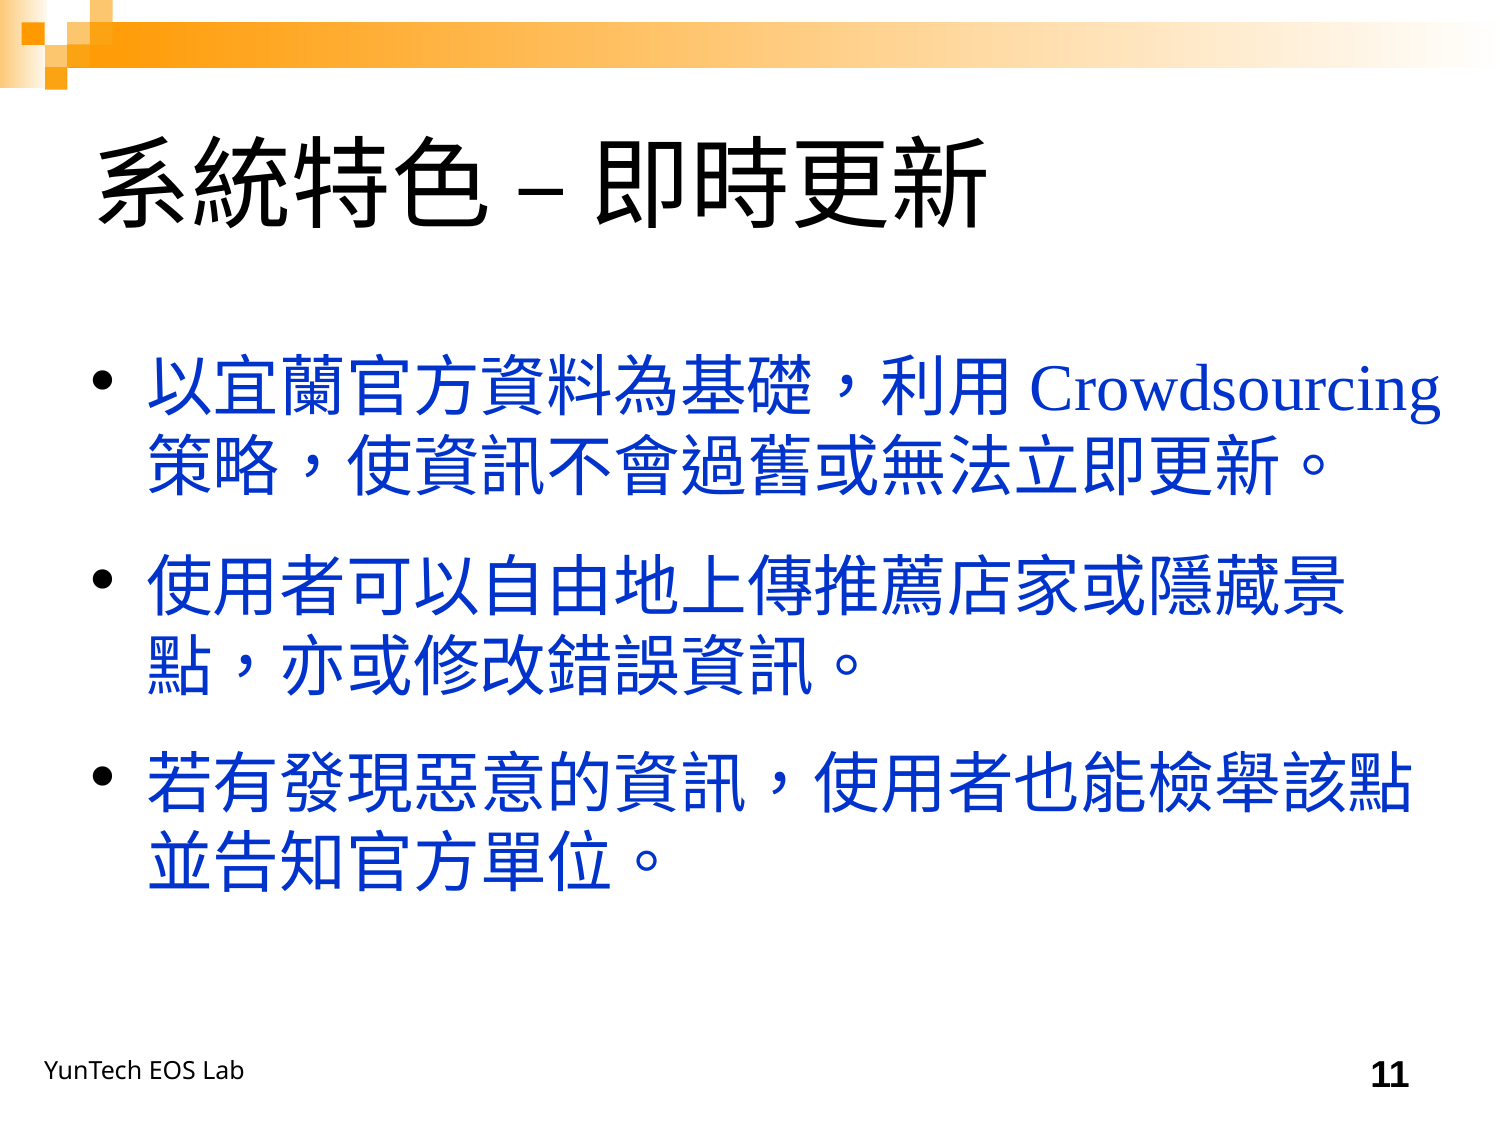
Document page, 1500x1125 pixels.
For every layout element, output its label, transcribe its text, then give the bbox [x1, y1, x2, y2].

title 系統特色 – 即時更新 [76, 78, 1427, 283]
list 以宜蘭官方資料為基礎，利用Crowdsourcing策略，使資訊不會過舊或無法立即更新。 使用者可以自由地上傳推薦店家或隱藏景點，亦或修改錯誤資訊。 若有發現惡意的資訊，使用者也能檢舉該點並告知官方單位。 [75, 336, 1483, 1059]
slide_number 11 [1074, 1042, 1425, 1103]
